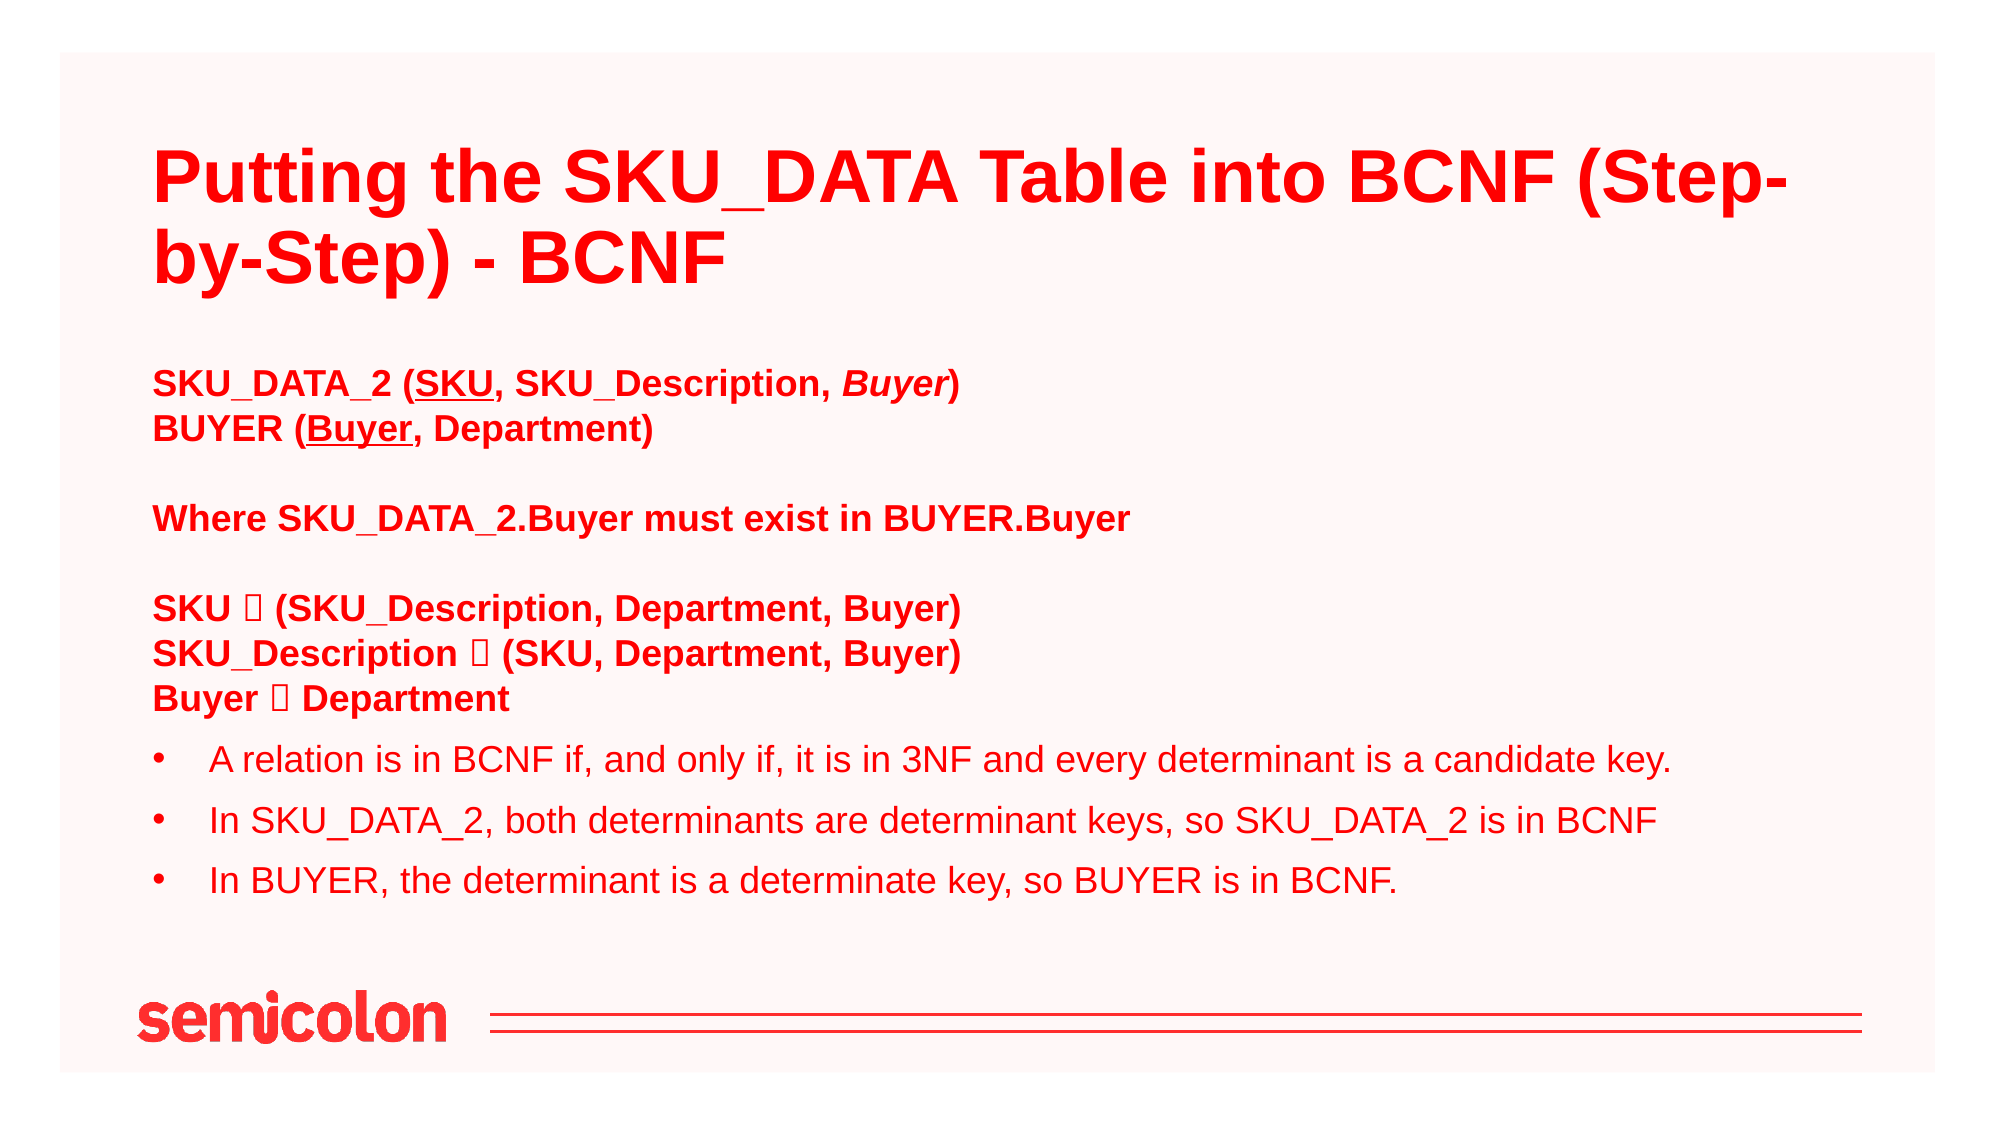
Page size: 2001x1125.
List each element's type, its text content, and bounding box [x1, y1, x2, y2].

title Putting the SKU_DATA Table into BCNF (Step-by-Step) - BCNF [137, 129, 1863, 309]
picture [137, 990, 446, 1044]
list SKU_DATA_2 (SKU, SKU_Description, Buyer) BUYER (Buyer, Department) Where SKU_DATA_2.Buyer must exist in BUYER.Buyer SKU  (SKU_Description, Department, Buyer) SKU_Description  (SKU, Department, Buyer) Buyer  Department A relation is in BCNF if, and only if, it is in 3NF and every determinant is a candidate key. In SKU_DATA_2, both determinants are determinant keys, so SKU_DATA_2 is in BCNF In BUYER, the determinant is a determinate key, so BUYER is in BCNF. [137, 351, 1863, 969]
